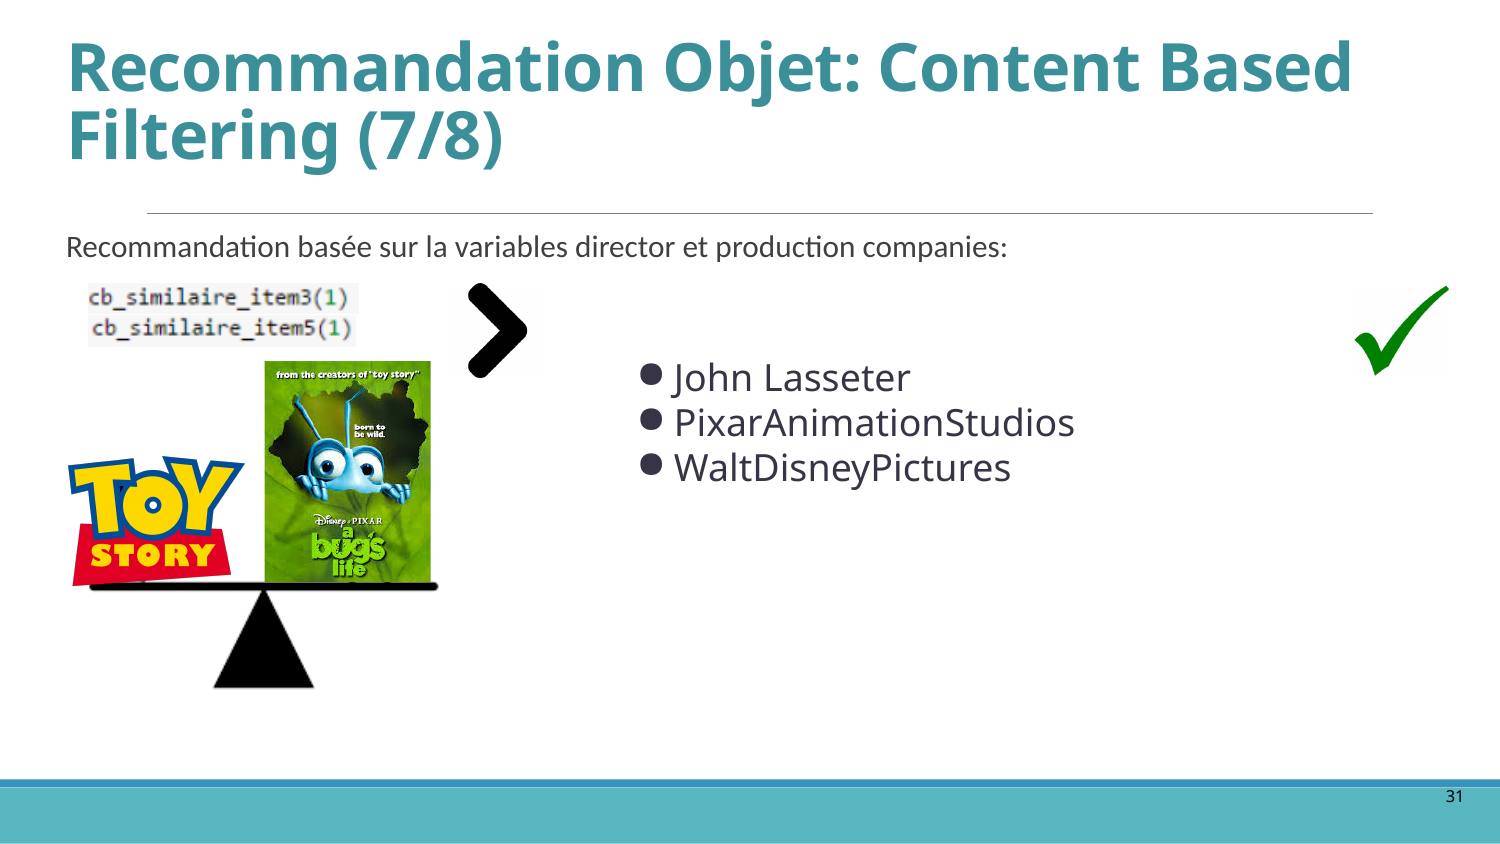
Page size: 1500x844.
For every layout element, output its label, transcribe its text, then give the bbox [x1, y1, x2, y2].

picture [1354, 283, 1450, 379]
picture [87, 283, 360, 347]
text_box John Lasseter PixarAnimationStudios WaltDisneyPictures [583, 339, 1206, 703]
title Recommandation Objet: Content Based Filtering (7/8) [51, 51, 1500, 189]
list Recommandation basée sur la variables director et production companies: [51, 215, 1449, 763]
slide_number 31 [1389, 764, 1480, 830]
picture [67, 361, 441, 746]
picture [449, 283, 545, 379]
